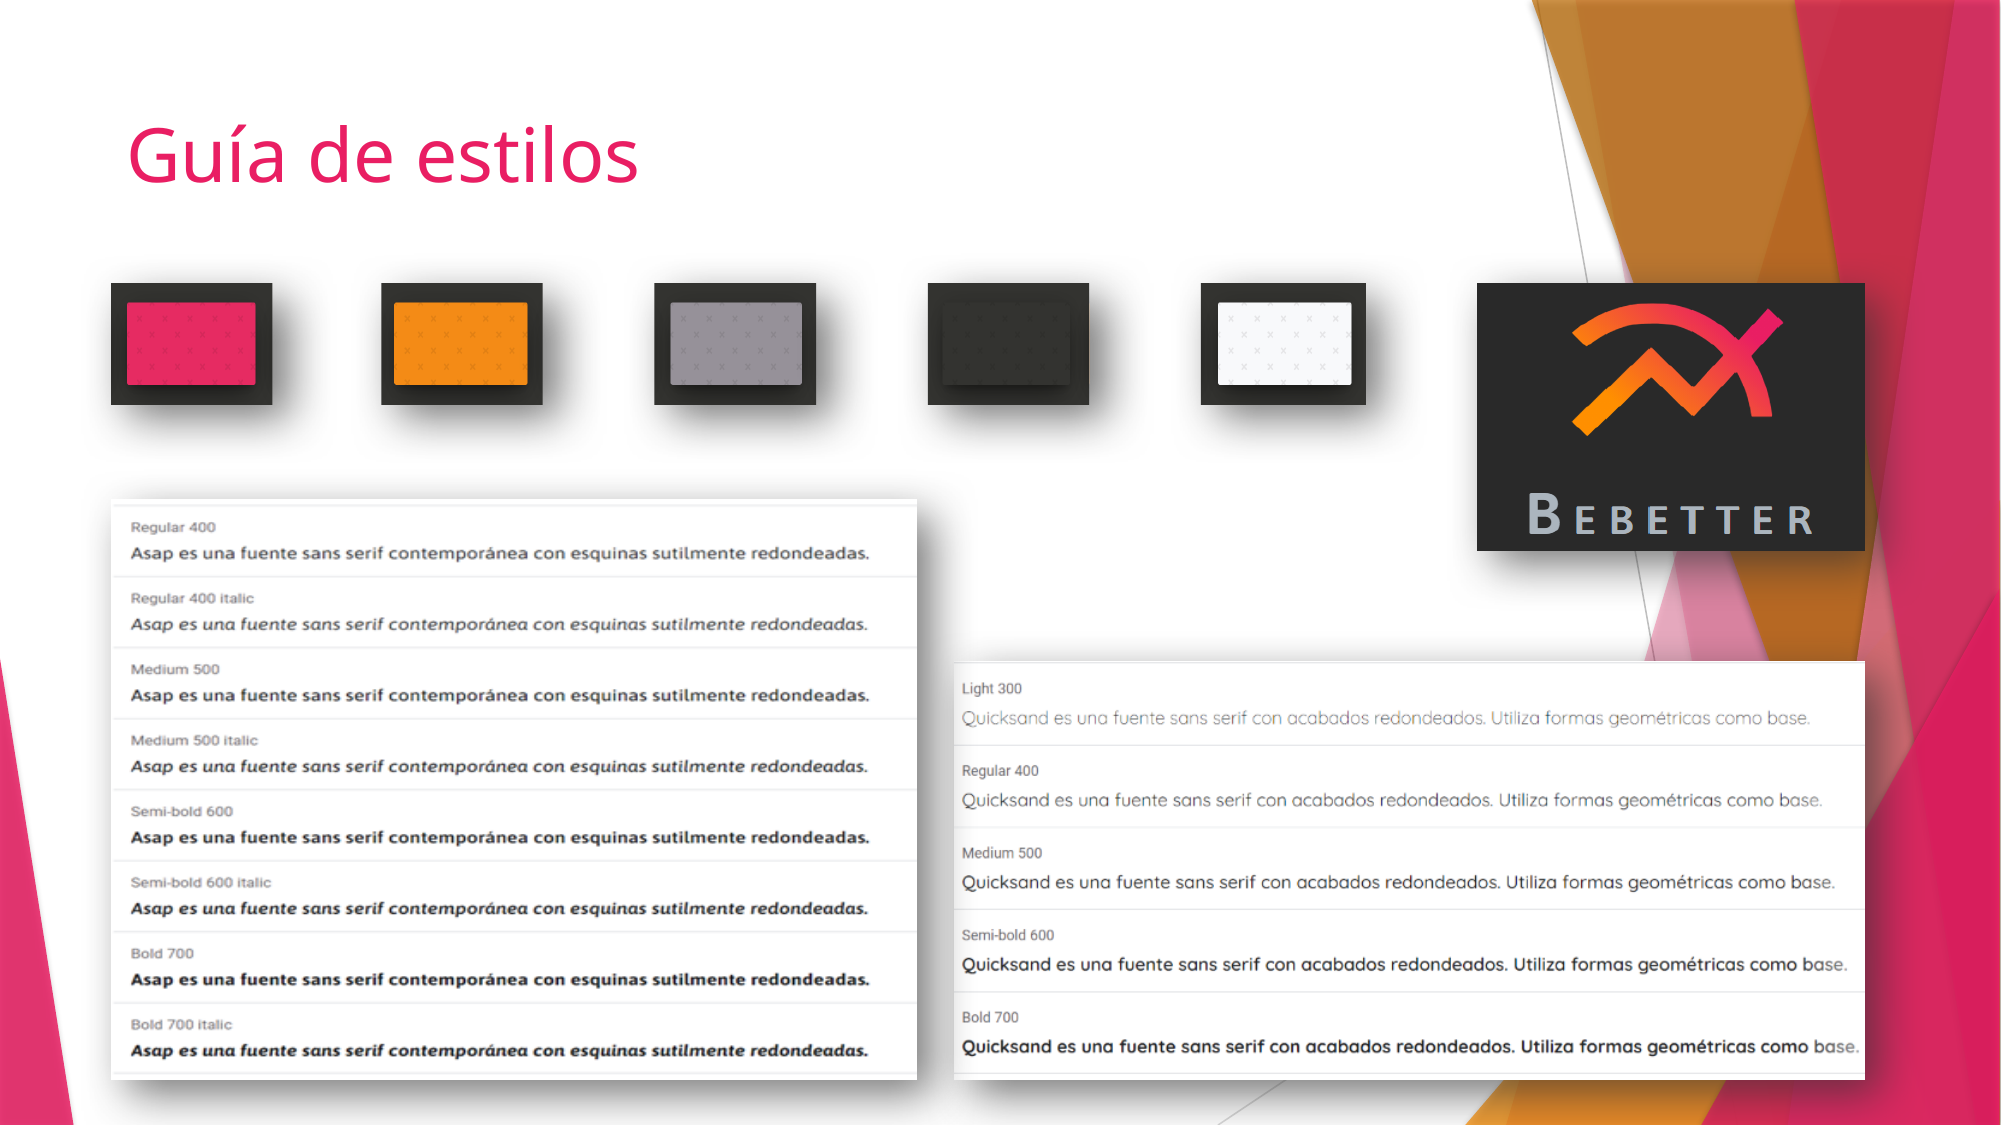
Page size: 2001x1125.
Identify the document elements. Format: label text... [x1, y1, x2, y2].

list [1477, 283, 1866, 551]
picture [954, 661, 1865, 1081]
title Guía de estilos [111, 99, 1522, 317]
picture [927, 283, 1090, 405]
picture [110, 498, 917, 1081]
picture [110, 283, 273, 405]
picture [653, 283, 817, 405]
picture [1200, 283, 1367, 405]
picture [380, 283, 544, 405]
